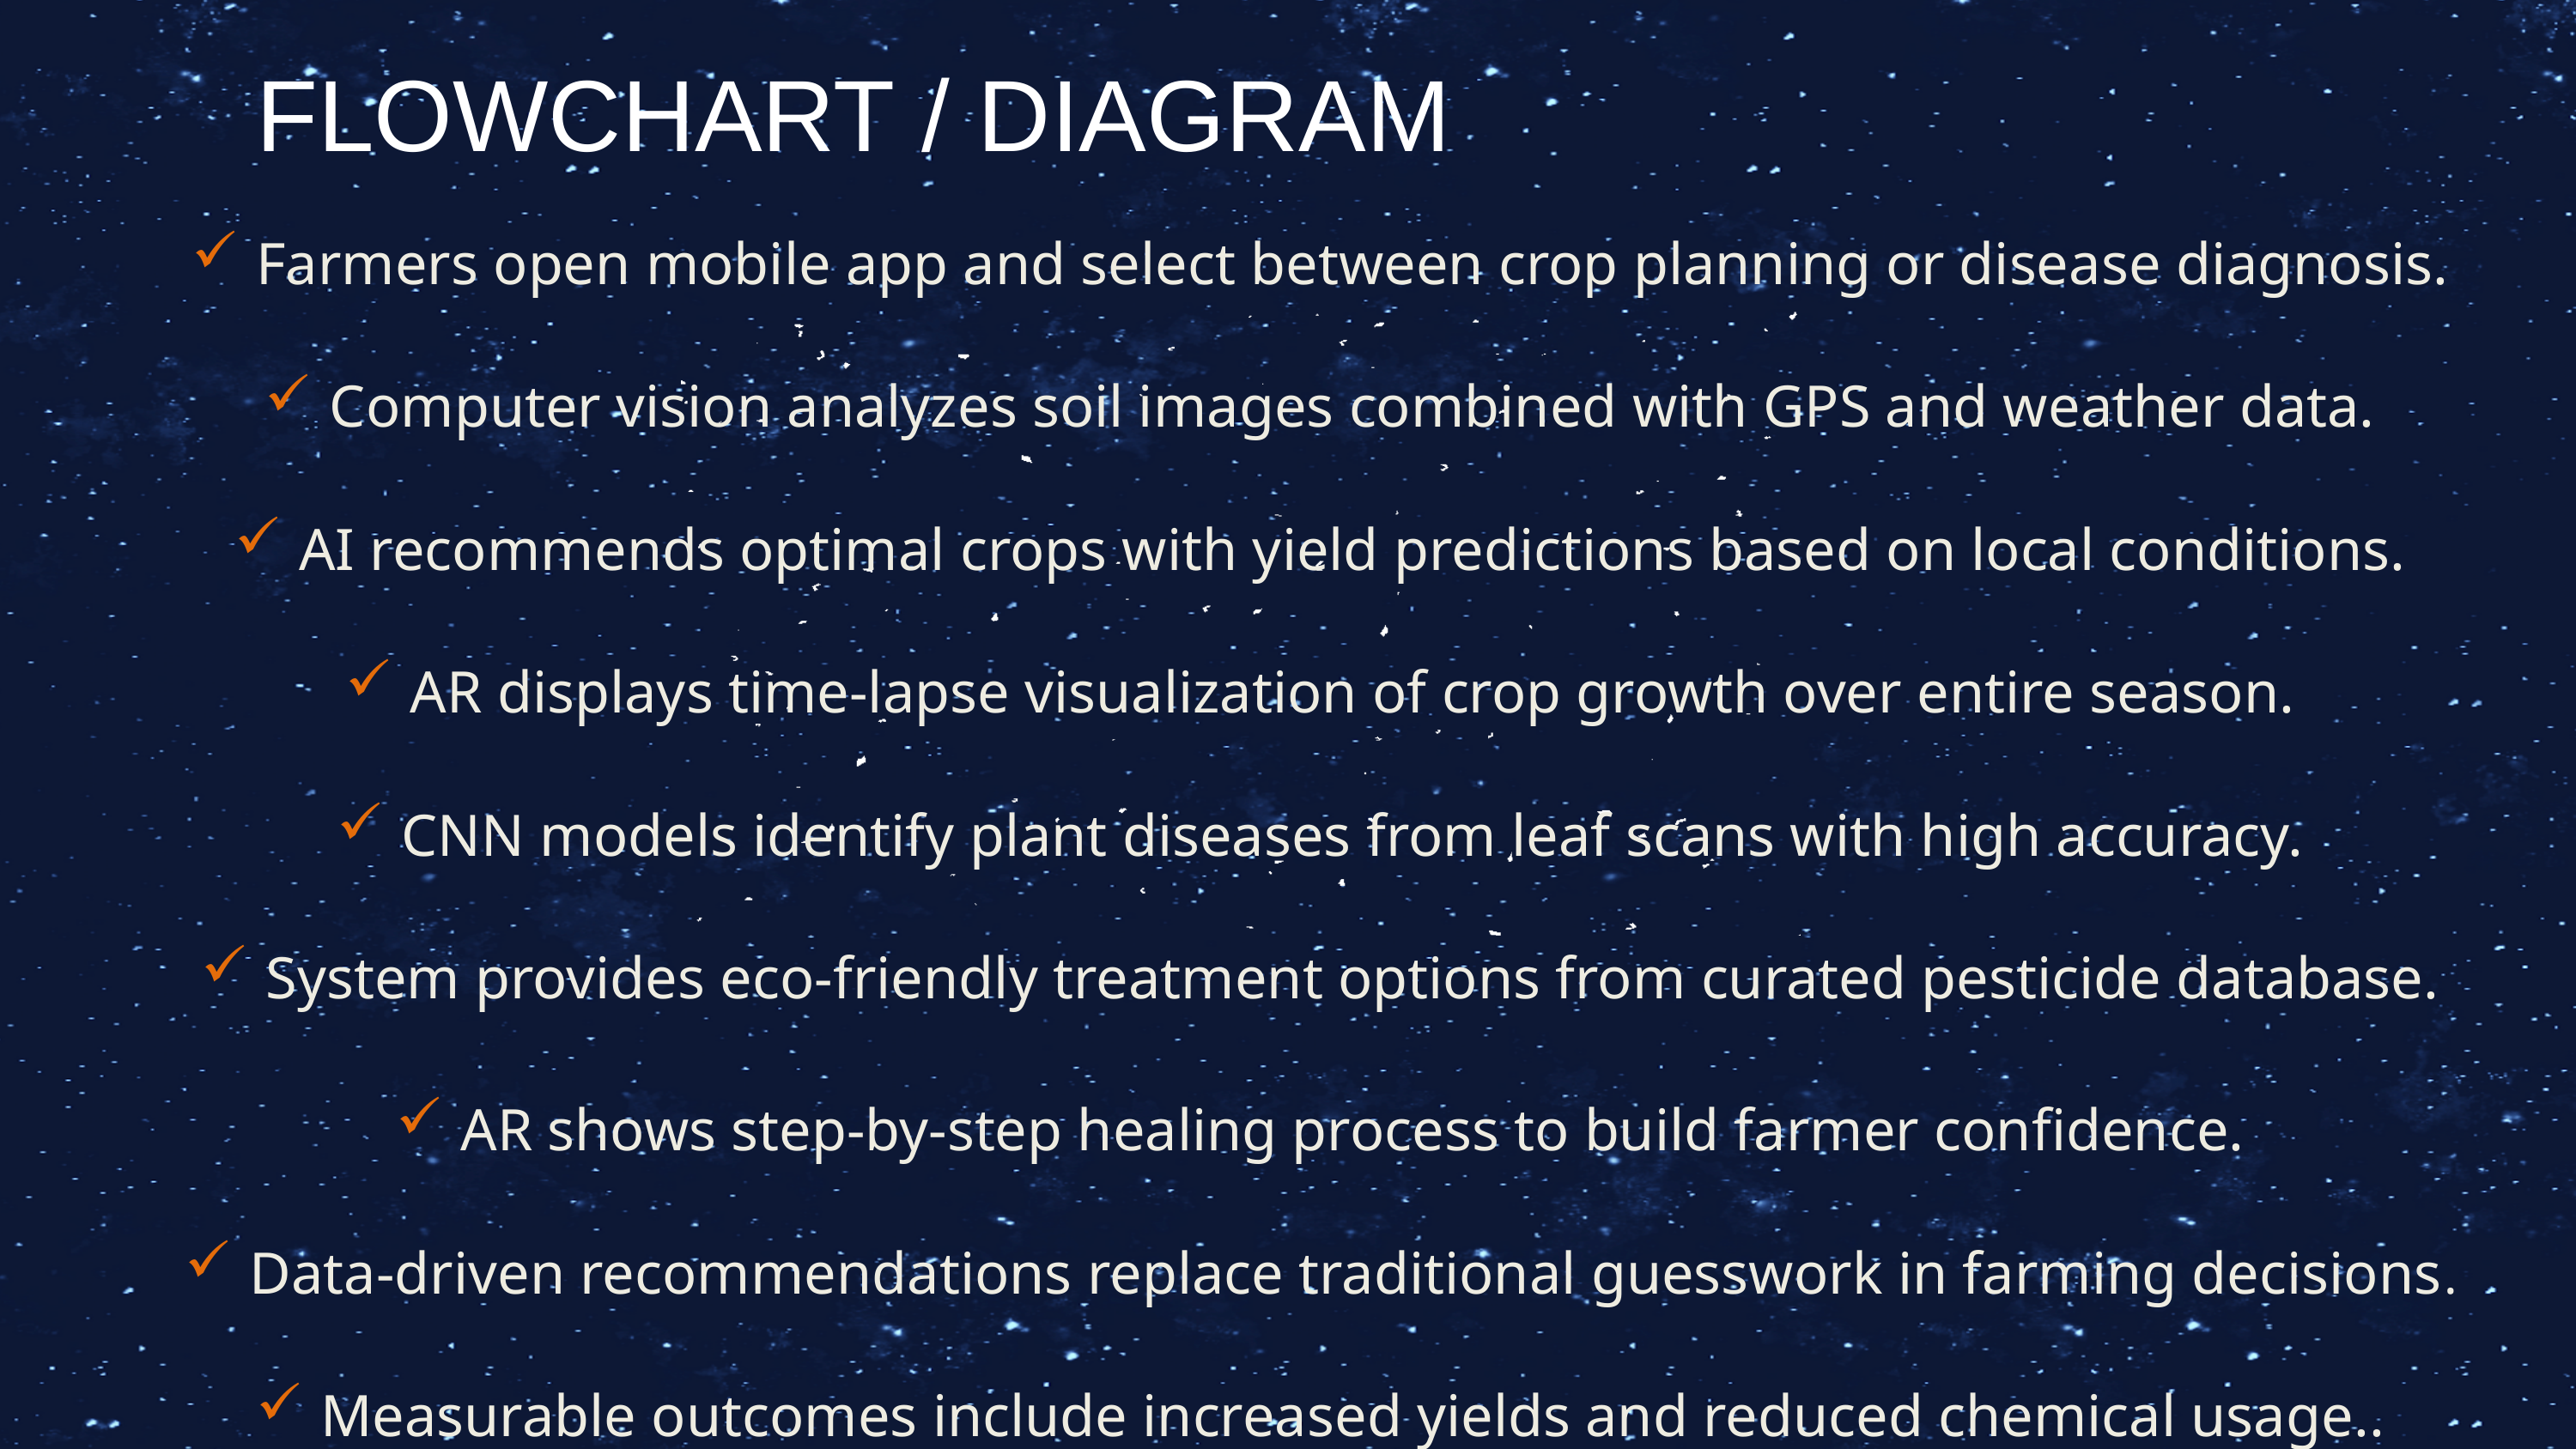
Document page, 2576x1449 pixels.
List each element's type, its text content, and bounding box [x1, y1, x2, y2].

text_box [0, 0, 2576, 1449]
text_box Farmers open mobile app and select between crop planning or disease diagnosis. Computer vision analyzes soil images combined with GPS and weather data. AI recommends optimal crops with yield predictions based on local conditions. AR displays time-lapse visualization of crop growth over entire season. CNN models identify plant diseases from leaf scans with high accuracy. System provides eco-friendly treatment options from curated pesticide database. AR shows step-by-step healing process to build farmer confidence. Data-driven recommendations replace traditional guesswork in farming decisions. Measurable outcomes include increased yields and reduced chemical usage.. [167, 220, 2476, 1449]
picture [680, 307, 1801, 936]
text_box FLOWCHART / DIAGRAM [210, 39, 1498, 172]
